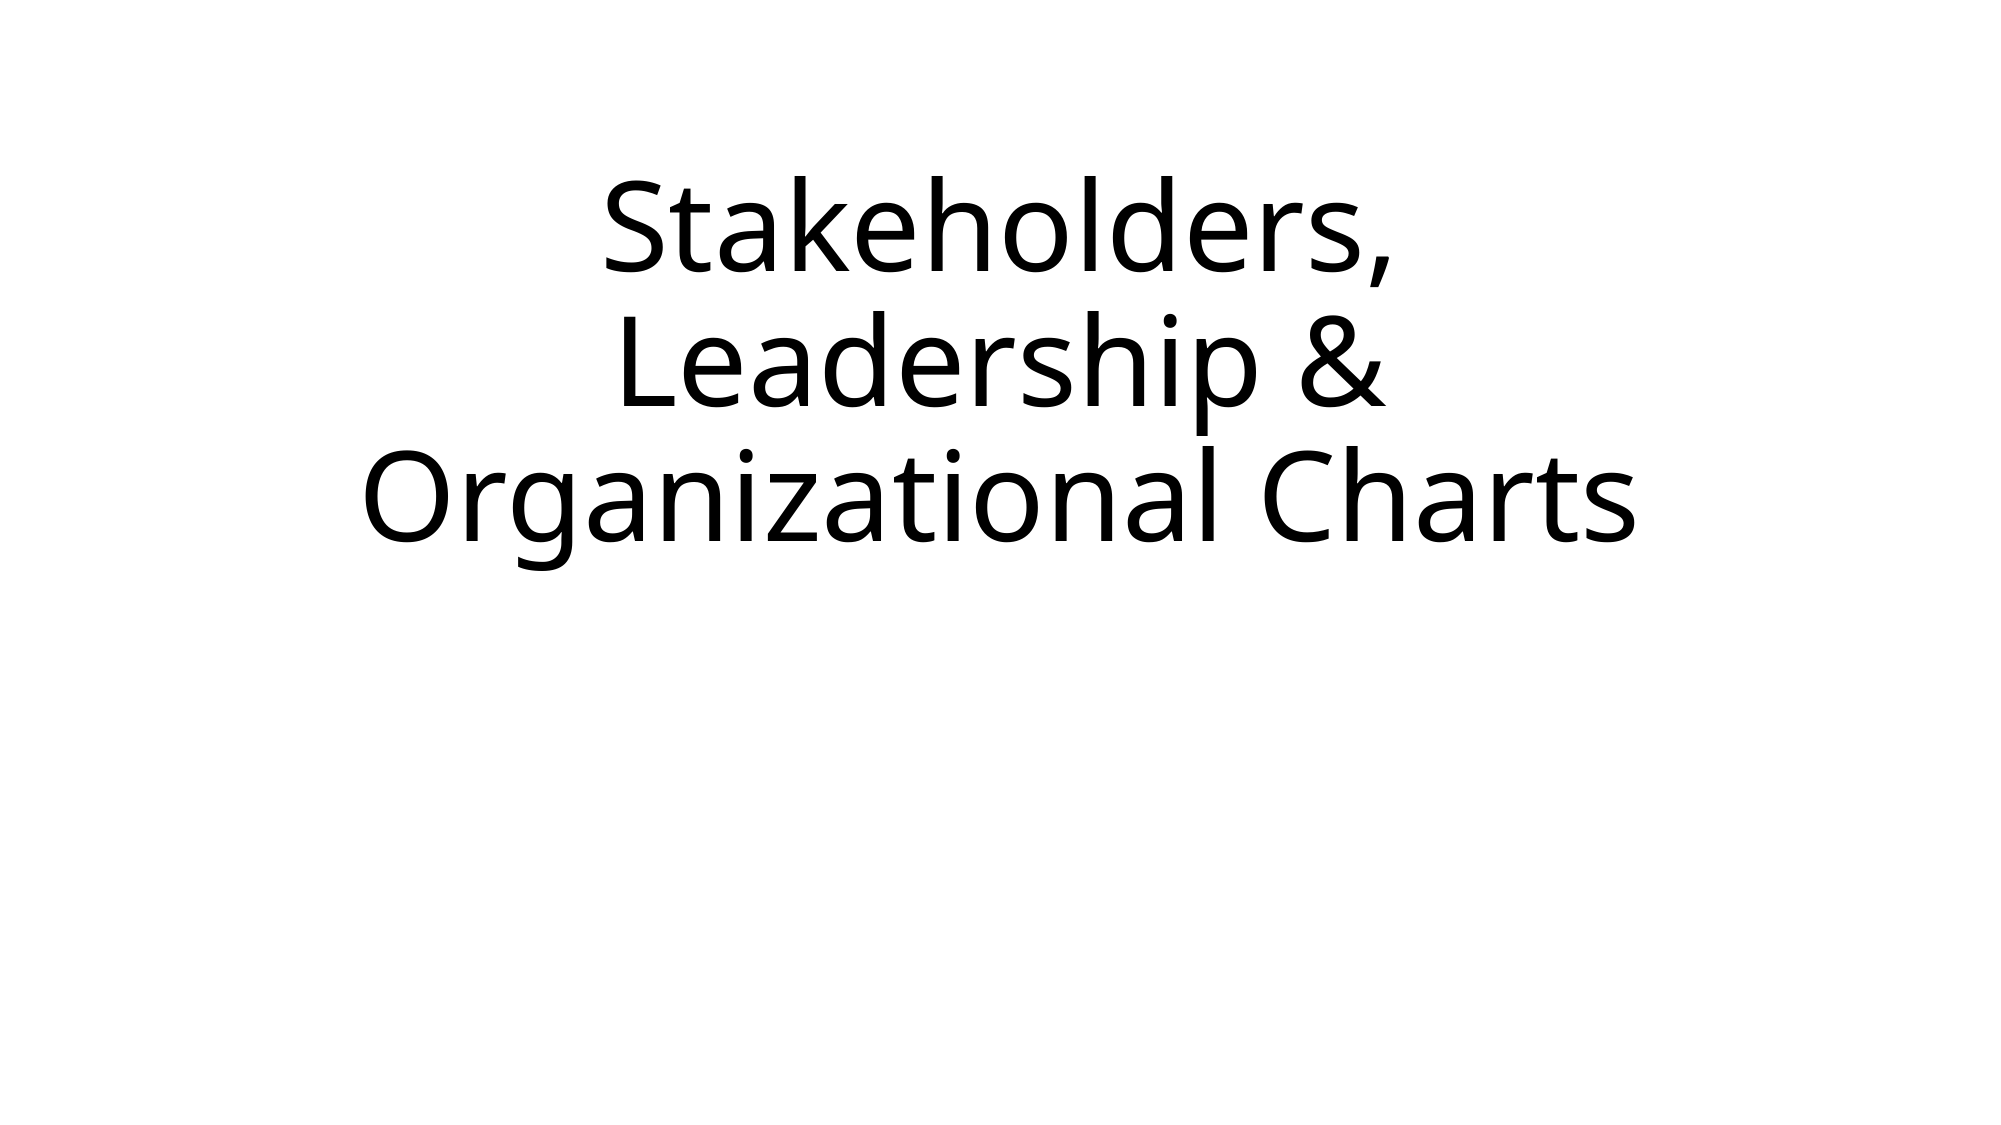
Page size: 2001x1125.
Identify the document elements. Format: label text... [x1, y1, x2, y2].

title Stakeholders, Leadership & Organizational Charts [249, 184, 1750, 576]
